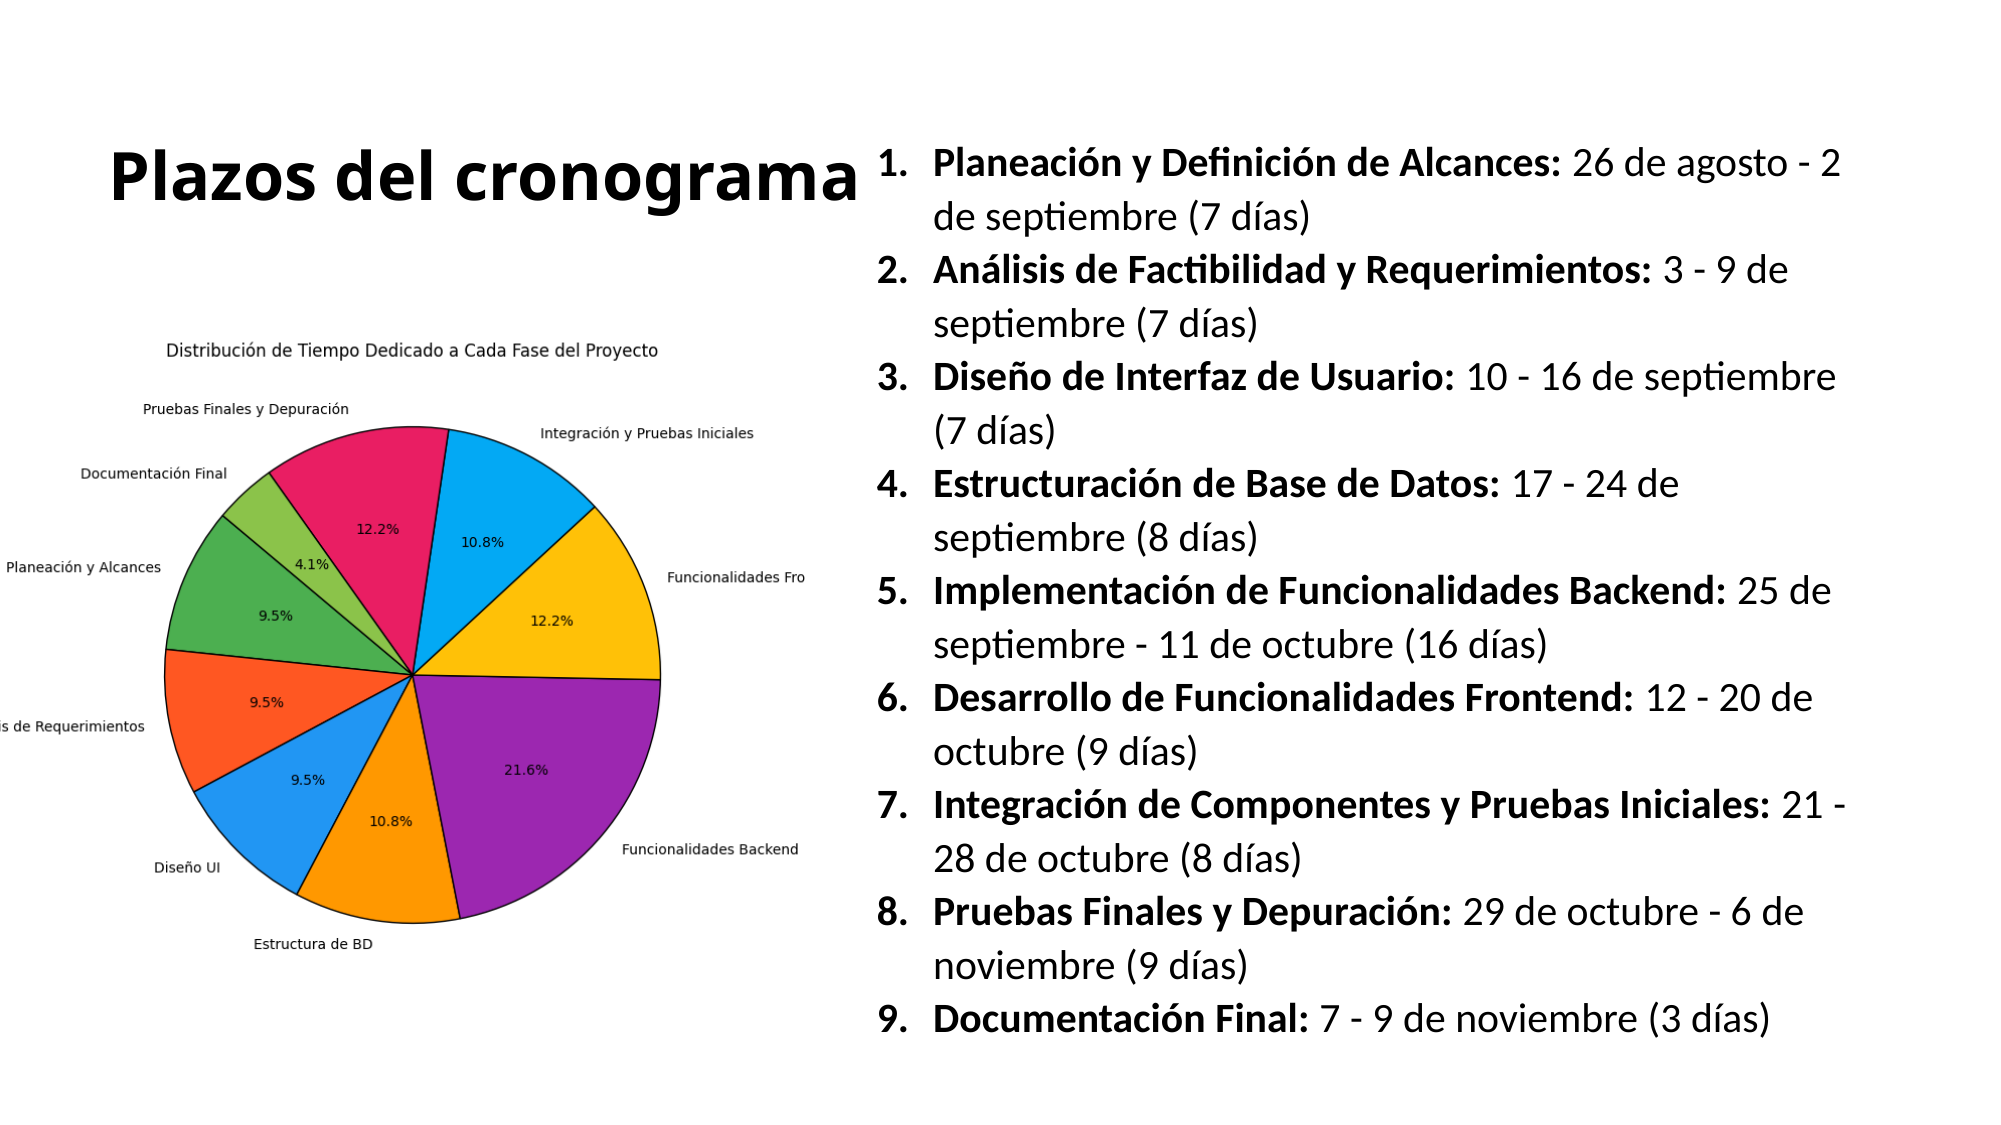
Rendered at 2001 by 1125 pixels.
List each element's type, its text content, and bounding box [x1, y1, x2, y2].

picture [0, 268, 805, 1074]
text_box Planeación y Definición de Alcances: 26 de agosto - 2 de septiembre (7 días) Análisis de Factibilidad y Requerimientos: 3 - 9 de septiembre (7 días) Diseño de Interfaz de Usuario: 10 - 16 de septiembre (7 días) Estructuración de Base de Datos: 17 - 24 de septiembre (8 días) Implementación de Funcionalidades Backend: 25 de septiembre - 11 de octubre (16 días) Desarrollo de Funcionalidades Frontend: 12 - 20 de octubre (9 días) Integración de Componentes y Pruebas Iniciales: 21 - 28 de octubre (8 días) Pruebas Finales y Depuración: 29 de octubre - 6 de noviembre (9 días) Documentación Final: 7 - 9 de noviembre (3 días) [862, 124, 1888, 1049]
title Plazos del cronograma [37, 69, 932, 288]
